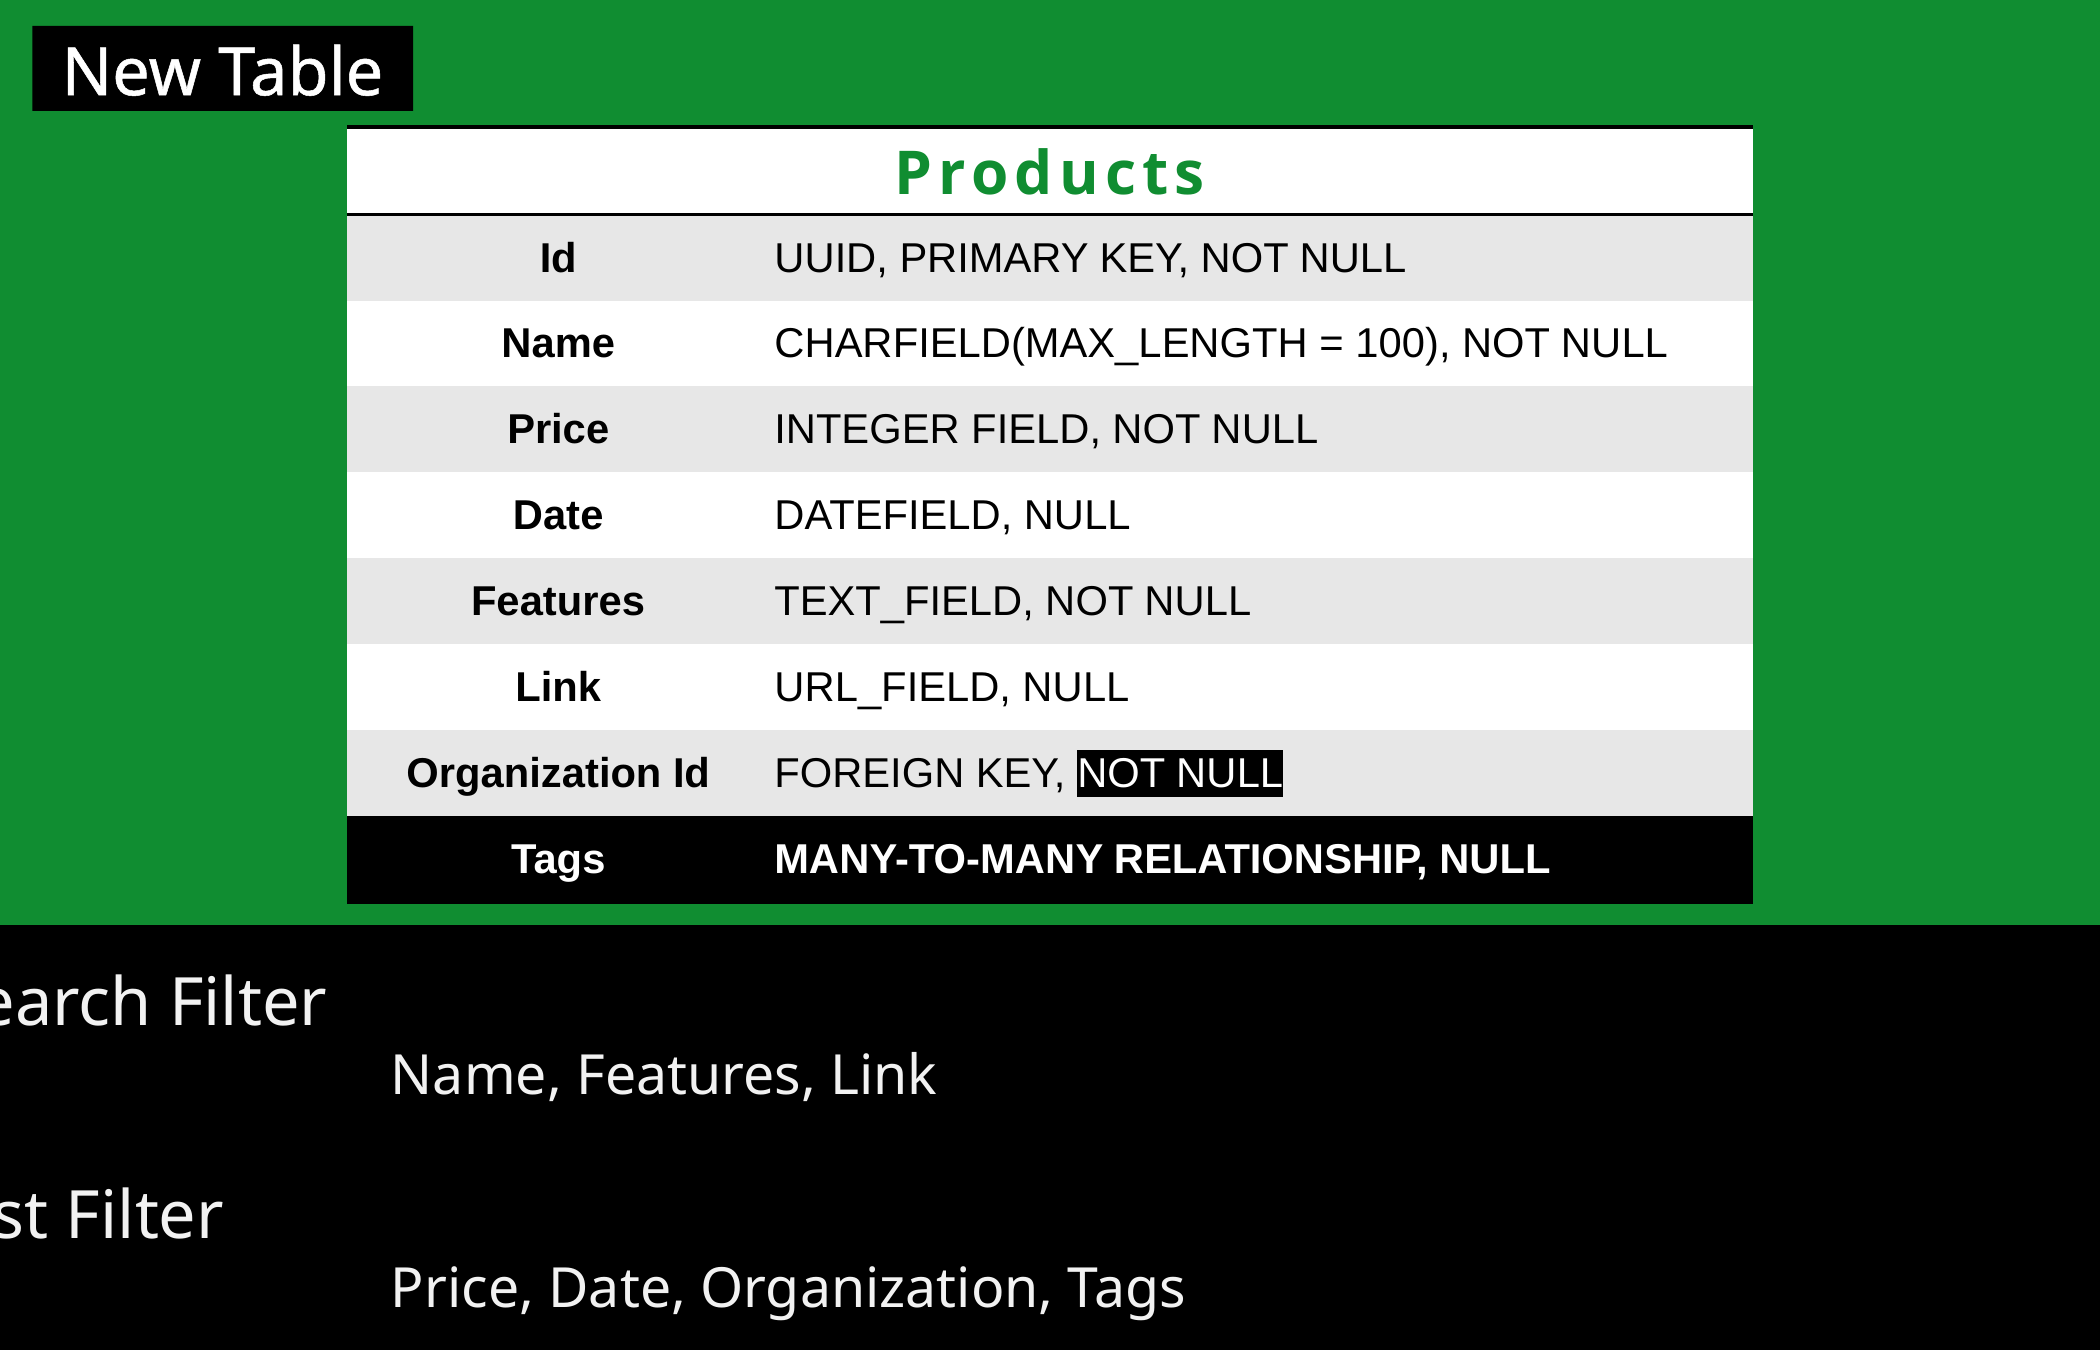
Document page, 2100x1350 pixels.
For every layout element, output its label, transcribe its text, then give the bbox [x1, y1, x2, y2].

table_cell INTEGER FIELD, NOT NULL [769, 386, 1753, 472]
table_cell FOREIGN KEY, NOT NULL [769, 730, 1753, 816]
table_cell Tags [347, 816, 769, 900]
table_cell CHARFIELD(MAX_LENGTH = 100), NOT NULL [769, 301, 1753, 386]
table_cell Features [347, 558, 769, 644]
table_cell DATEFIELD, NULL [769, 472, 1753, 558]
text_box [0, 925, 2100, 1350]
table_cell TEXT_FIELD, NOT NULL [769, 558, 1753, 644]
text_box Search Filter Name, Features, Link List Filter Price, Date, Organization, Tags [0, 956, 1193, 1321]
table_header Products [347, 129, 1753, 213]
table_cell MANY-TO-MANY RELATIONSHIP, NULL [769, 816, 1753, 900]
table_cell UUID, PRIMARY KEY, NOT NULL [769, 216, 1753, 301]
table_cell Id [347, 216, 769, 301]
table_cell Name [347, 301, 769, 386]
table_cell URL_FIELD, NULL [769, 644, 1753, 730]
table_cell Date [347, 472, 769, 558]
table_cell Link [347, 644, 769, 730]
text_box New Table [32, 25, 414, 111]
table_cell Organization Id [347, 730, 769, 816]
table_cell Price [347, 386, 769, 472]
